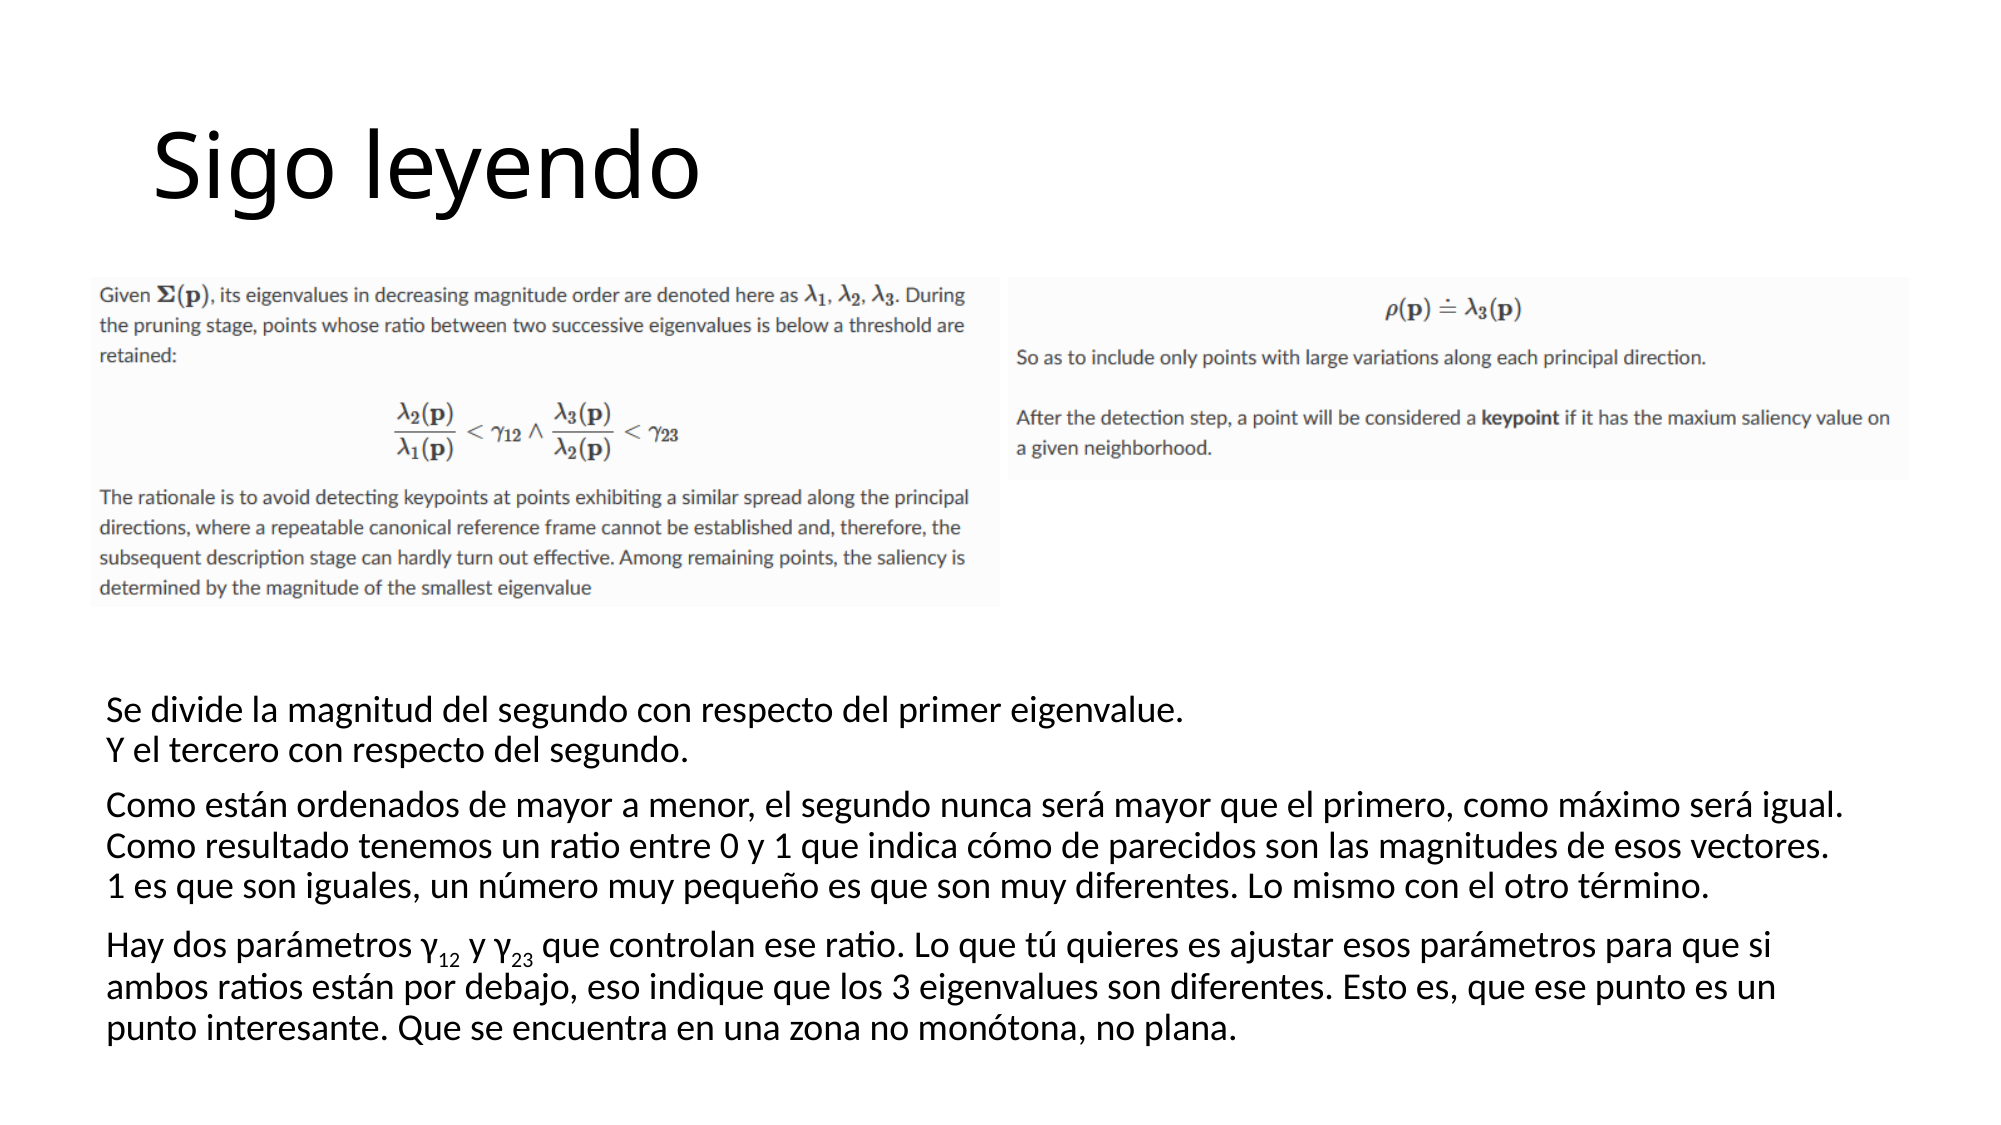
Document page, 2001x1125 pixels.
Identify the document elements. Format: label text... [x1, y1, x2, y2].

title Sigo leyendo [137, 59, 1863, 277]
list Se divide la magnitud del segundo con respecto del primer eigenvalue. Y el tercero con respecto del segundo. Como están ordenados de mayor a menor, el segundo nunca será mayor que el primero, como máximo será igual. Como resultado tenemos un ratio entre 0 y 1 que indica cómo de parecidos son las magnitudes de esos vectores. 1 es que son iguales, un número muy pequeño es que son muy diferentes. Lo mismo con el otro término. Hay dos parámetros γ12 y γ23 que controlan ese ratio. Lo que tú quieres es ajustar esos parámetros para que si ambos ratios están por debajo, eso indique que los 3 eigenvalues son diferentes. Esto es, que ese punto es un punto interesante. Que se encuentra en una zona no monótona, no plana. [91, 682, 1863, 1066]
picture [90, 277, 1909, 607]
